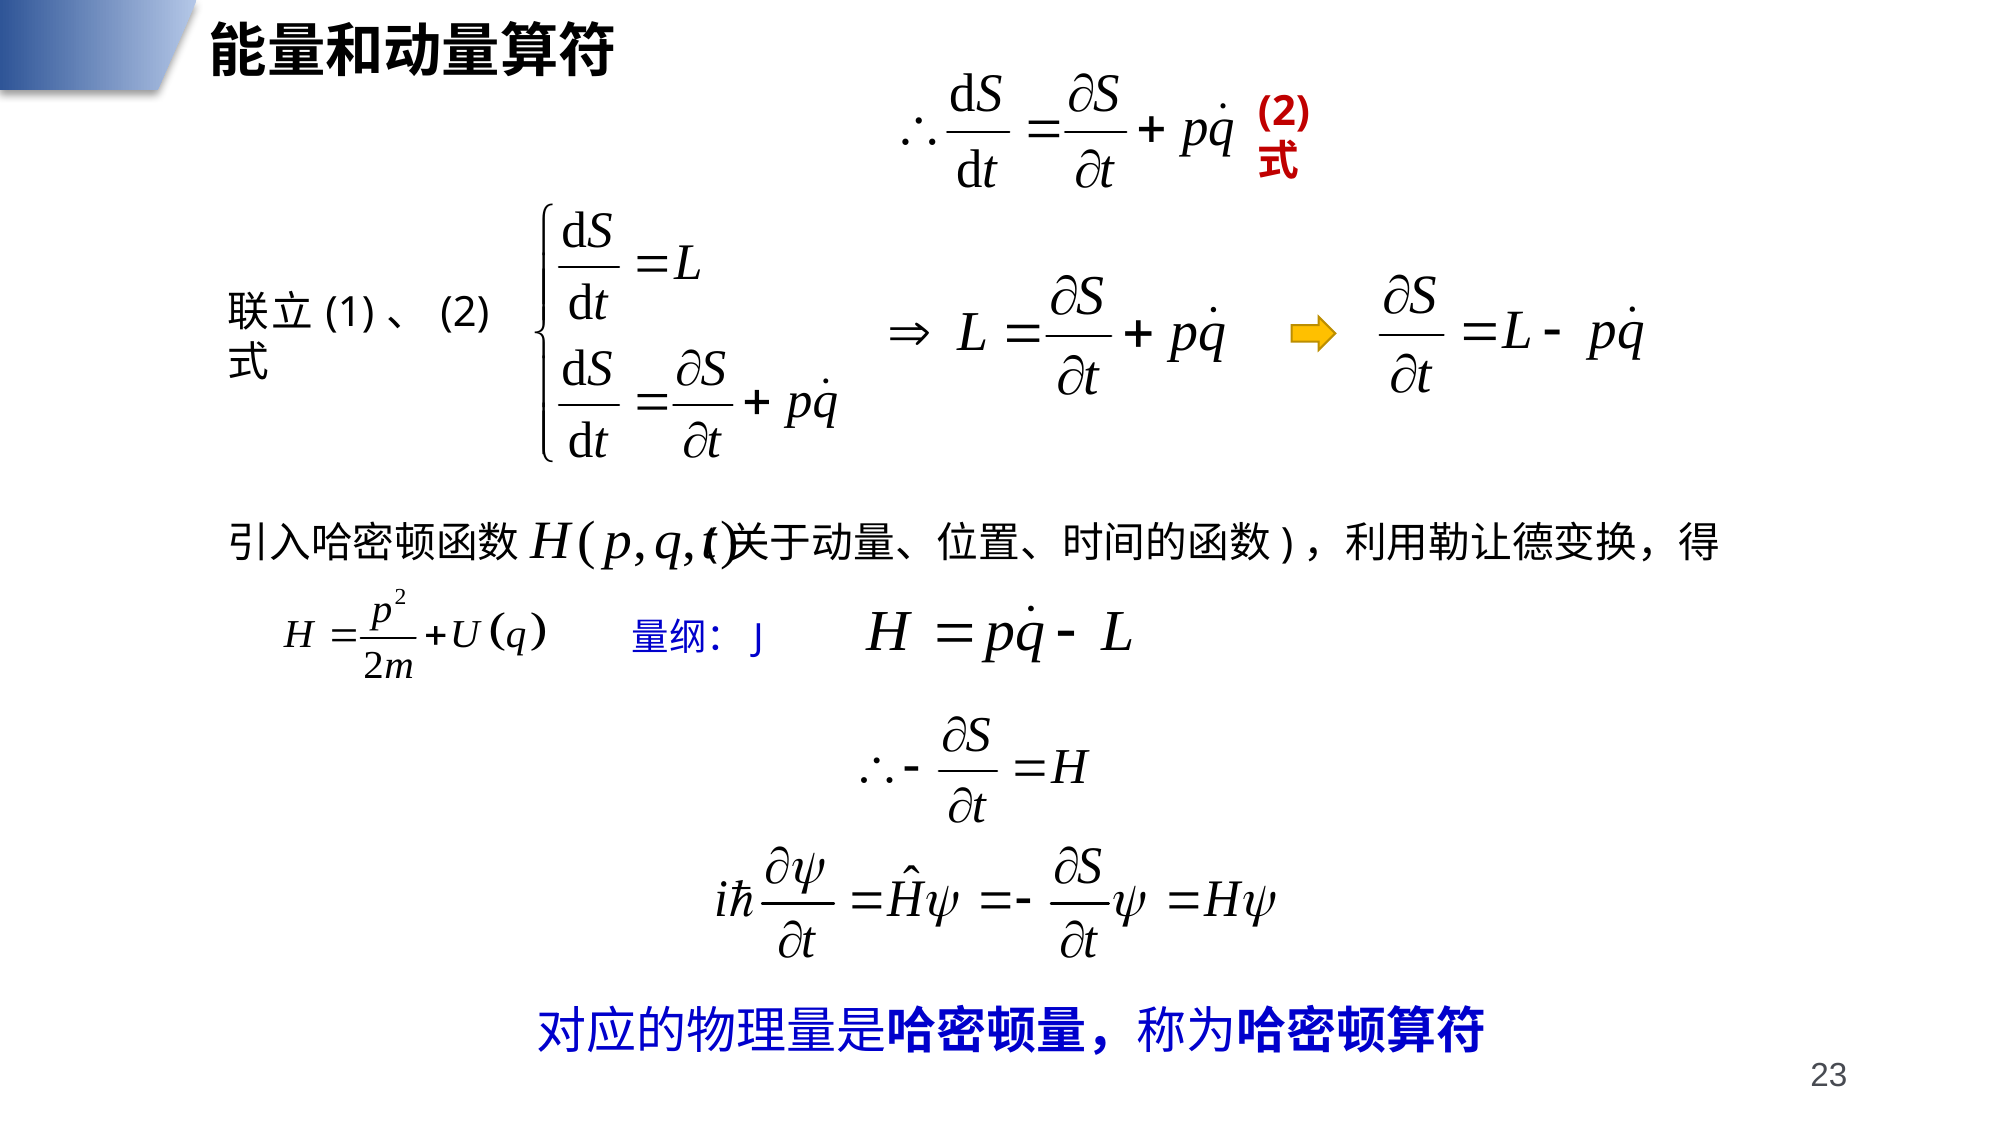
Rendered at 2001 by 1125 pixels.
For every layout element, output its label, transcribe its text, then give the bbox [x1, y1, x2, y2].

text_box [896, 59, 1244, 200]
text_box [523, 192, 848, 475]
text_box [708, 832, 1292, 970]
text_box 能量和动量算符 [194, 13, 632, 92]
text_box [855, 597, 1145, 675]
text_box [519, 508, 747, 581]
text_box 联立(1)、(2)式 [212, 277, 515, 393]
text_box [880, 260, 1235, 407]
text_box 引入哈密顿函数 (关于动量、位置、时间的函数)，利用勒让德变换，得 [212, 508, 519, 574]
text_box 引入哈密顿函数 (关于动量、位置、时间的函数)，利用勒让德变换，得 [747, 508, 1765, 574]
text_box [855, 703, 1104, 832]
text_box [1370, 260, 1656, 405]
text_box (2)式 [1244, 101, 1368, 167]
text_box 量纲：J [617, 605, 779, 666]
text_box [276, 577, 550, 688]
slide_number 23 [1412, 1042, 1863, 1103]
text_box [1290, 314, 1337, 353]
